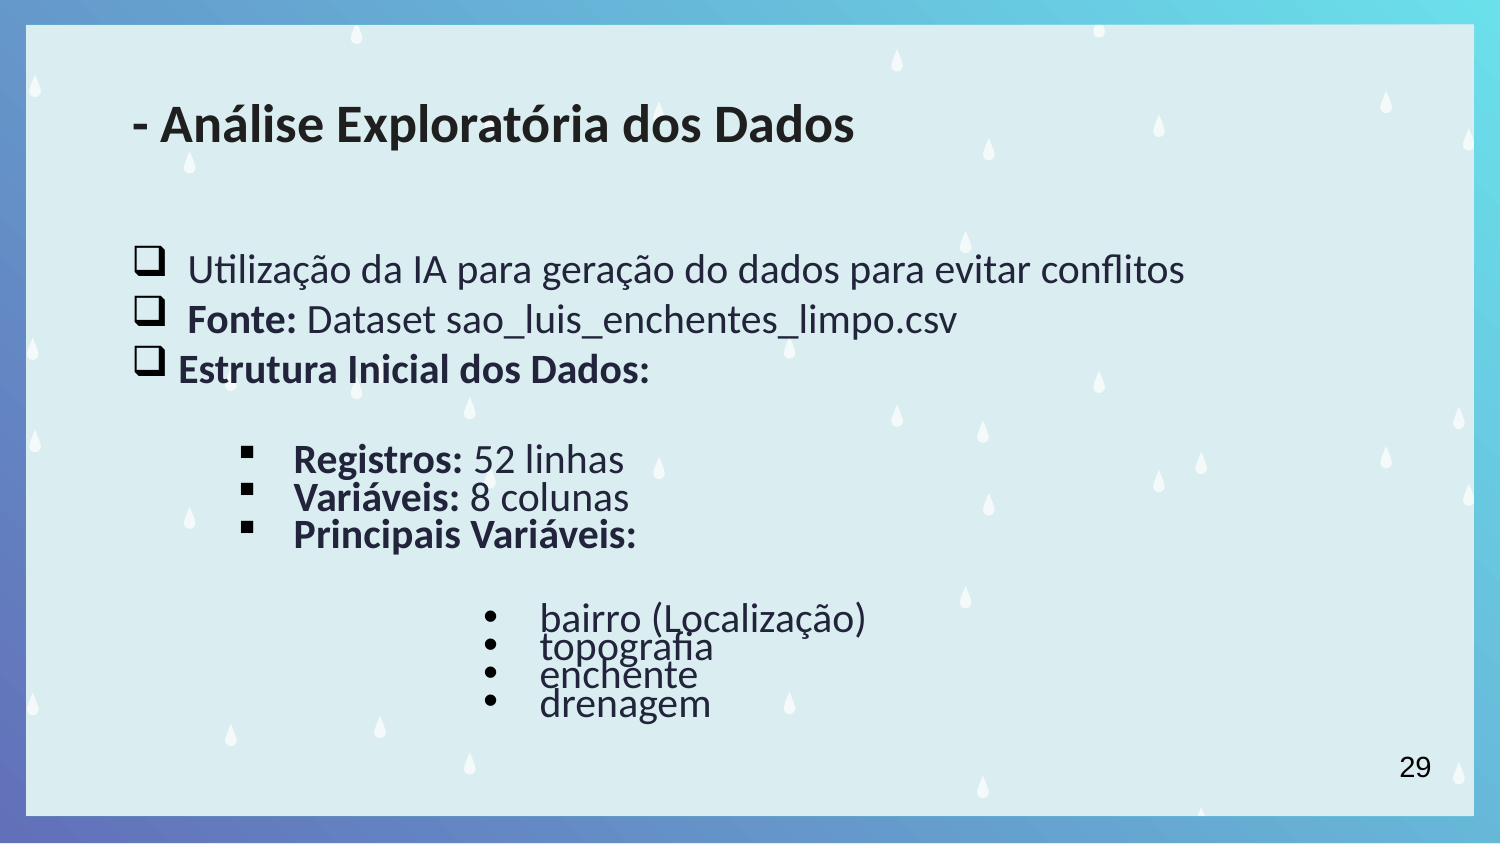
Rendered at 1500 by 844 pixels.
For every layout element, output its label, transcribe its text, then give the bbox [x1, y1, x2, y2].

text_box bairro (Localização)​​ topografia enchente drenagem [468, 605, 919, 733]
text_box Registros: 52 linhas​ Variáveis: 8 colunas​ Principais Variáveis: ​ [222, 437, 968, 603]
title - Análise Exploratória dos Dados [116, 72, 1383, 212]
text_box Utilização da IA para geração do dados para evitar conflitos Fonte: Dataset sao_luis_enchentes_limpo.csv Estrutura Inicial dos Dados: [116, 184, 1269, 500]
text_box 29 [1384, 741, 1459, 792]
